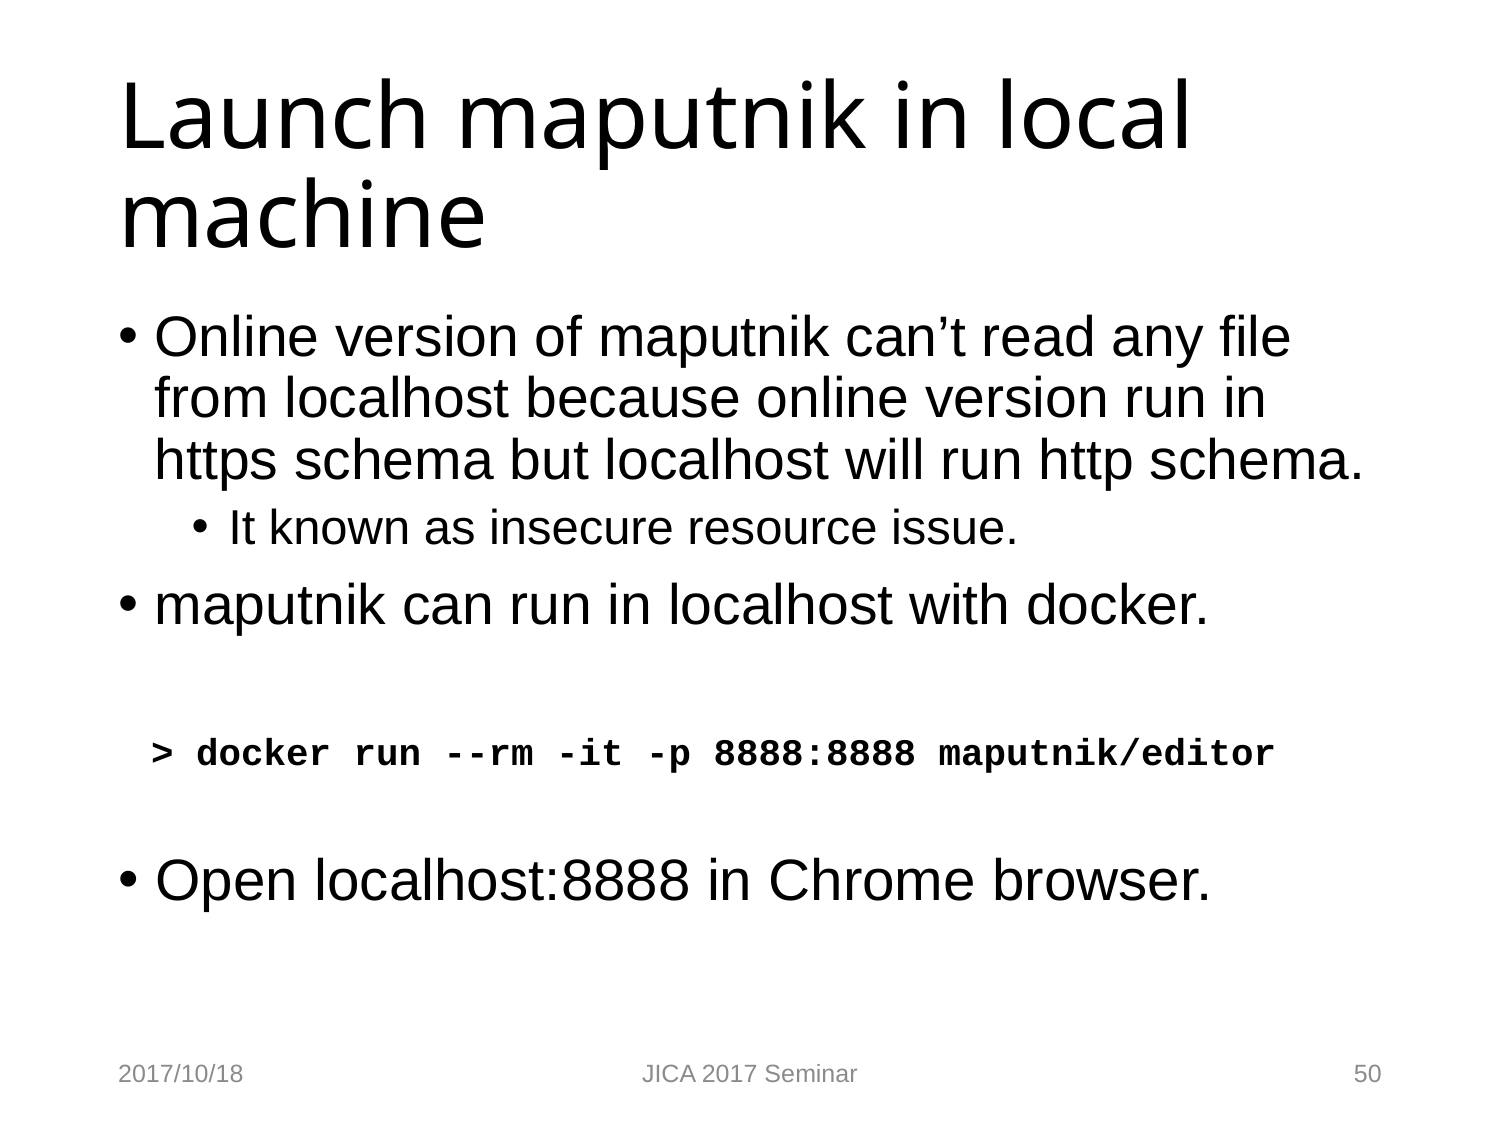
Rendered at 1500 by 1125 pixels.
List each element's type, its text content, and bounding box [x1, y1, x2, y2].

list Online version of maputnik can’t read any file from localhost because online version run in https schema but localhost will run http schema. It known as insecure resource issue. maputnik can run in localhost with docker. [103, 299, 1397, 699]
title Launch maputnik in local machine [103, 59, 1397, 278]
text_box Open localhost:8888 in Chrome browser. [103, 843, 1397, 1125]
text_box > docker run --rm -it -p 8888:8888 maputnik/editor [136, 720, 1364, 781]
